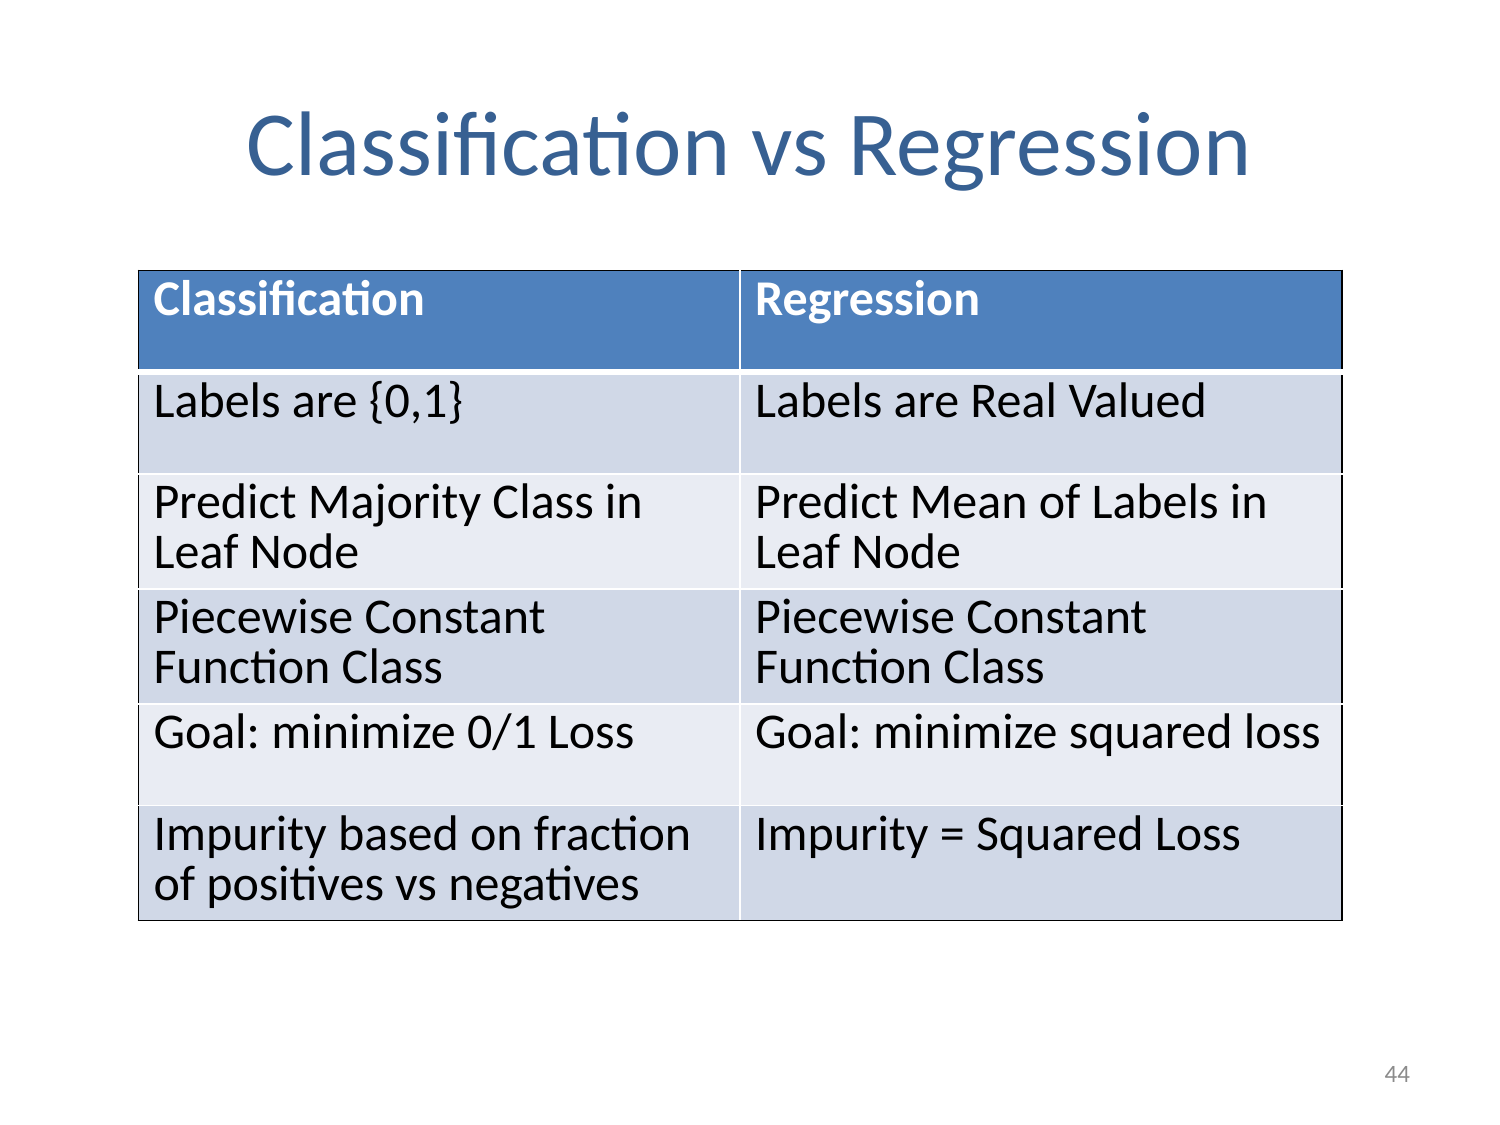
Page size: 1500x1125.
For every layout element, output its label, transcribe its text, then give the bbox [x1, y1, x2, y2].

table_cell Piecewise Constant Function Class [741, 590, 1341, 703]
table_header Classification [139, 271, 739, 369]
table_cell Predict Mean of Labels in Leaf Node [741, 475, 1341, 588]
slide_number 44 [1074, 1042, 1425, 1103]
table_cell Impurity = Squared Loss [741, 806, 1341, 920]
table_cell Goal: minimize squared loss [741, 705, 1341, 805]
table_cell Predict Majority Class in Leaf Node [139, 475, 739, 588]
table_cell Labels are {0,1} [139, 375, 739, 473]
table_header Regression [741, 271, 1341, 369]
table_cell Impurity based on fraction of positives vs negatives [139, 806, 739, 920]
table_cell Labels are Real Valued [741, 375, 1341, 473]
table_cell Goal: minimize 0/1 Loss [139, 705, 739, 805]
table_cell Piecewise Constant Function Class [139, 590, 739, 703]
title Classification vs Regression [75, 45, 1425, 233]
